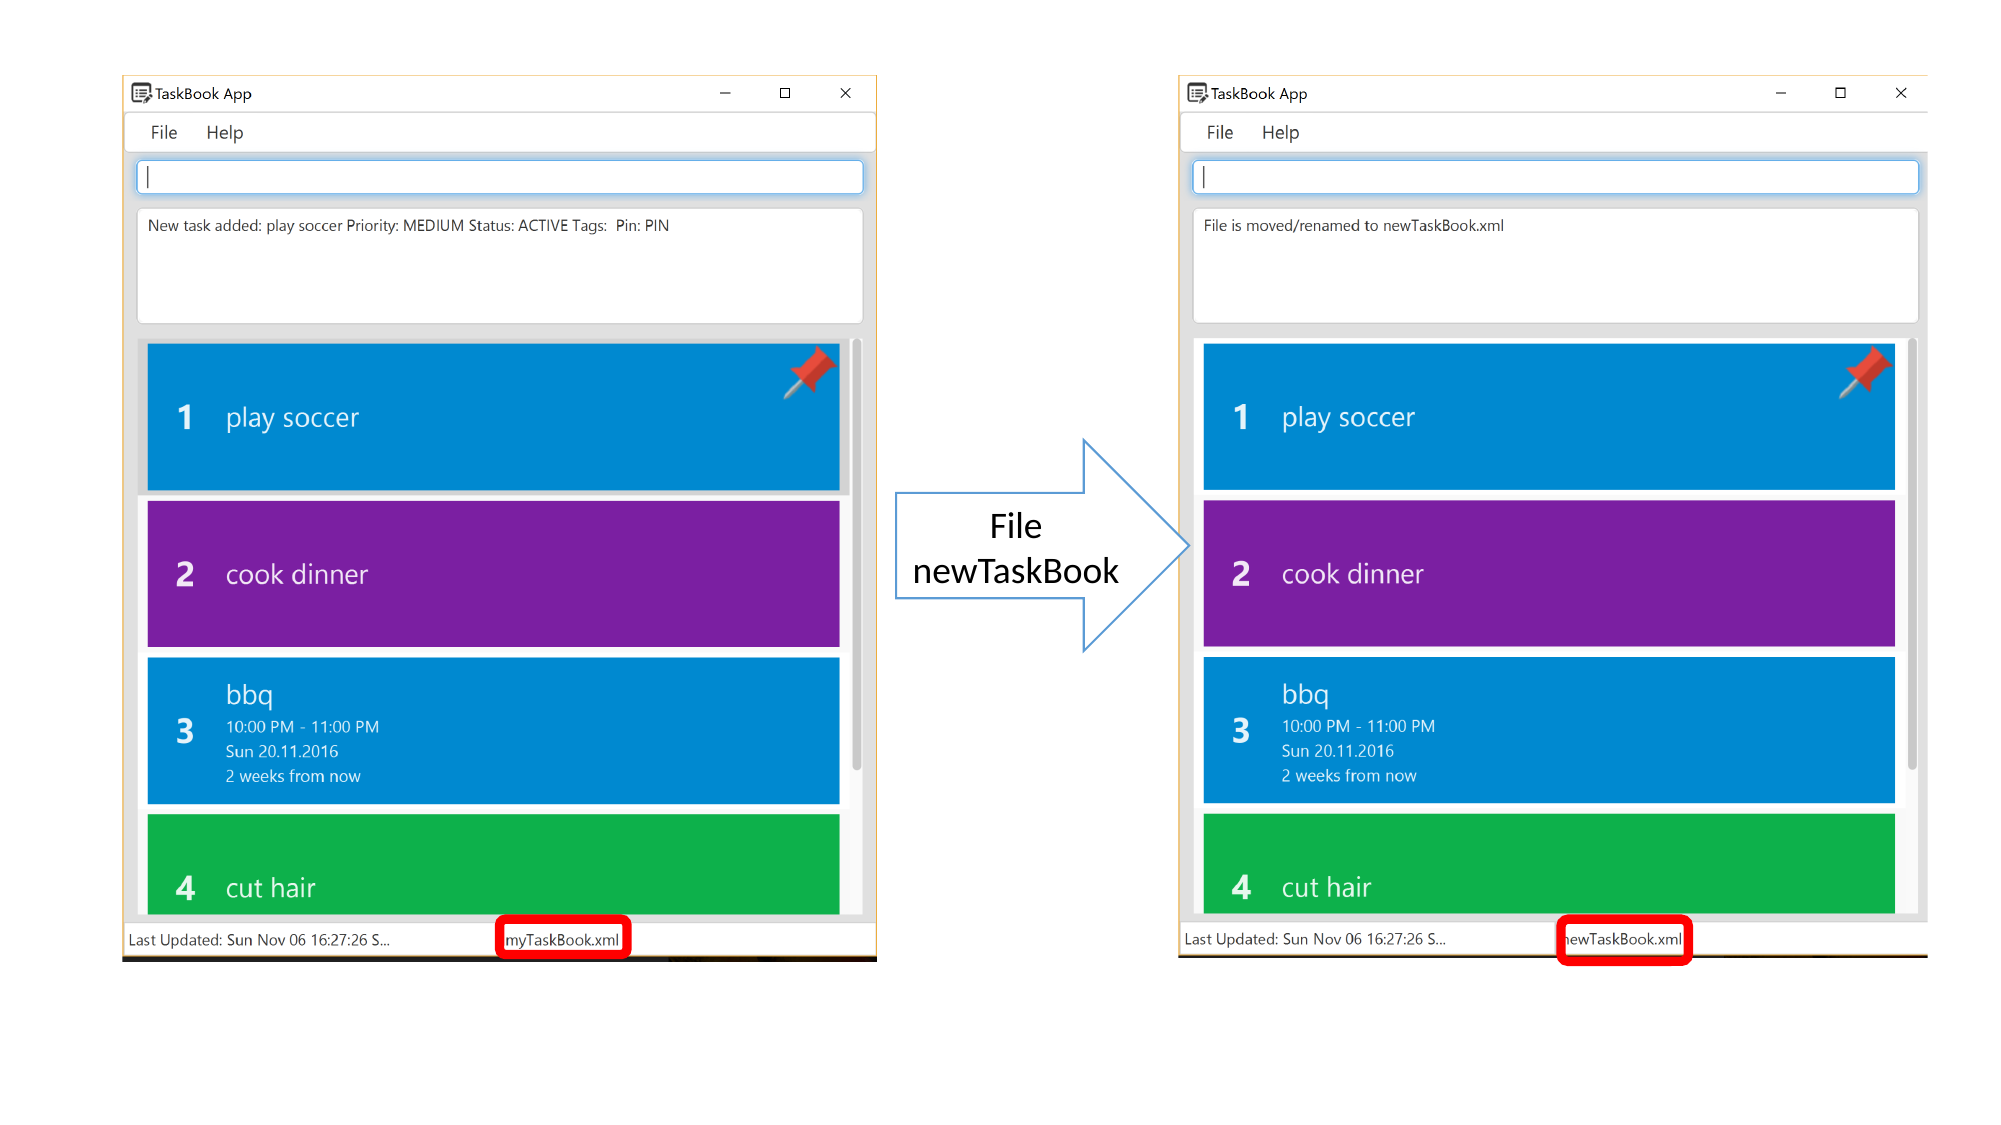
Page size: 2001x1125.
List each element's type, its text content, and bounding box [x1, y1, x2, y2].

picture [1178, 74, 1928, 958]
picture [122, 74, 877, 962]
text_box File newTaskBook [895, 437, 1178, 654]
text_box [1560, 958, 1689, 963]
